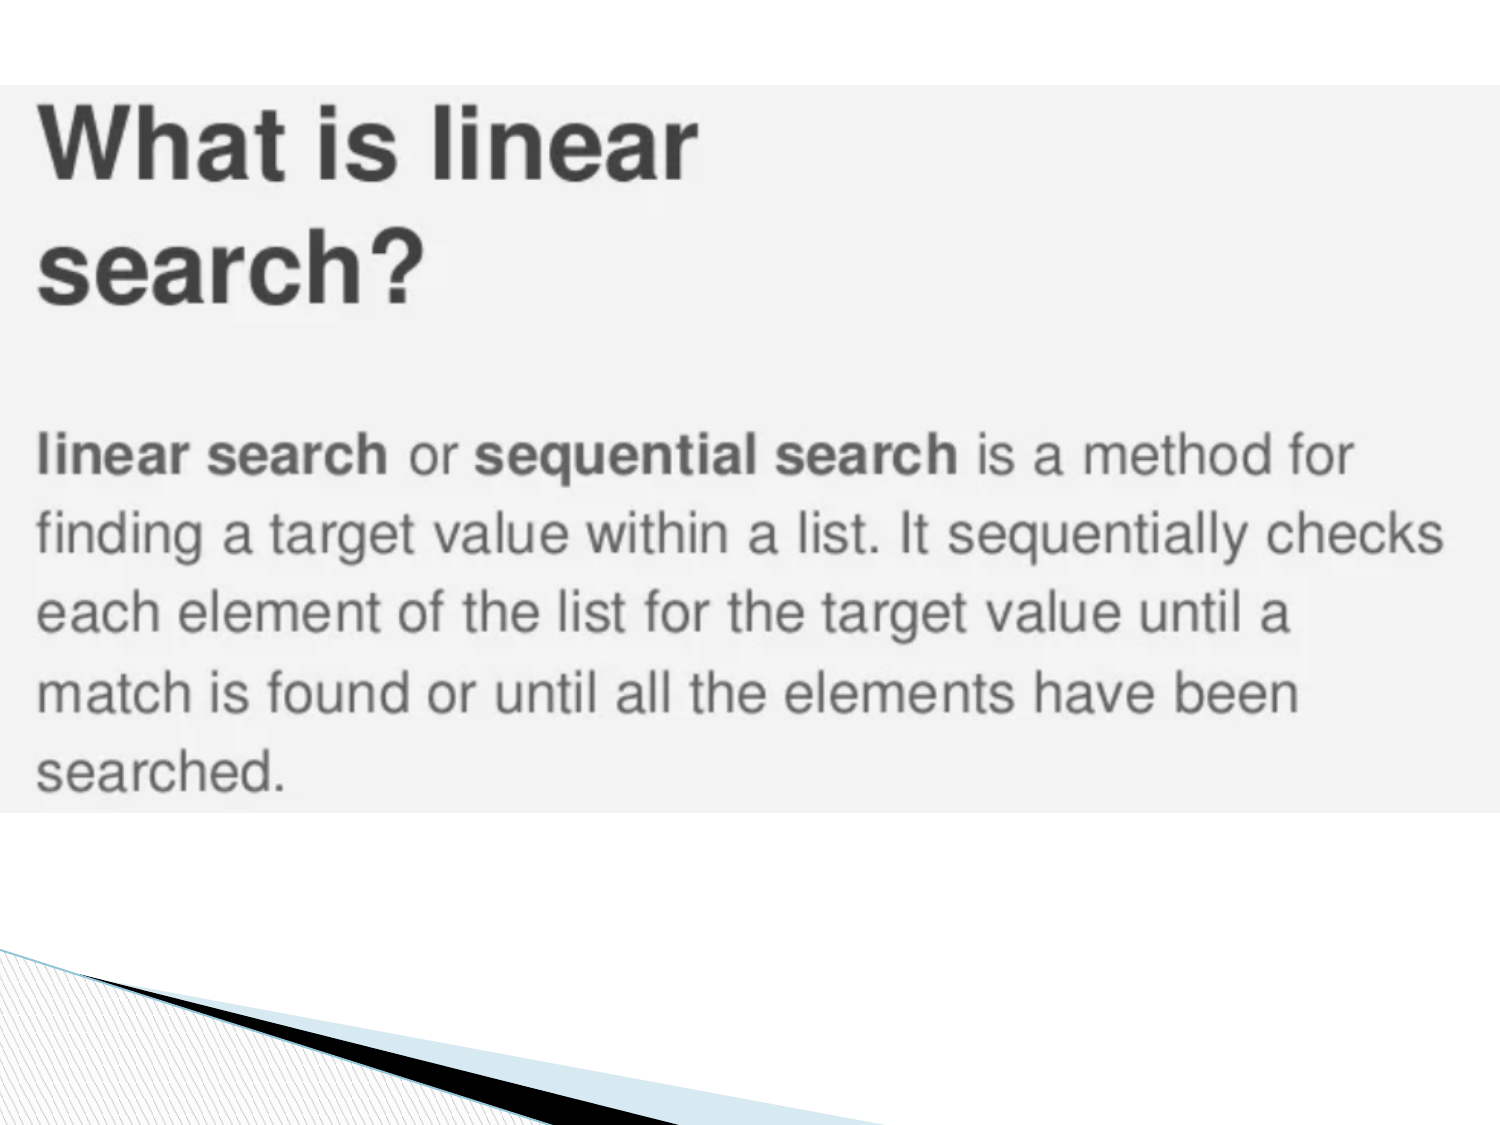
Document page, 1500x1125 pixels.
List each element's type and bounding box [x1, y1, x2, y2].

picture [0, 85, 1500, 814]
